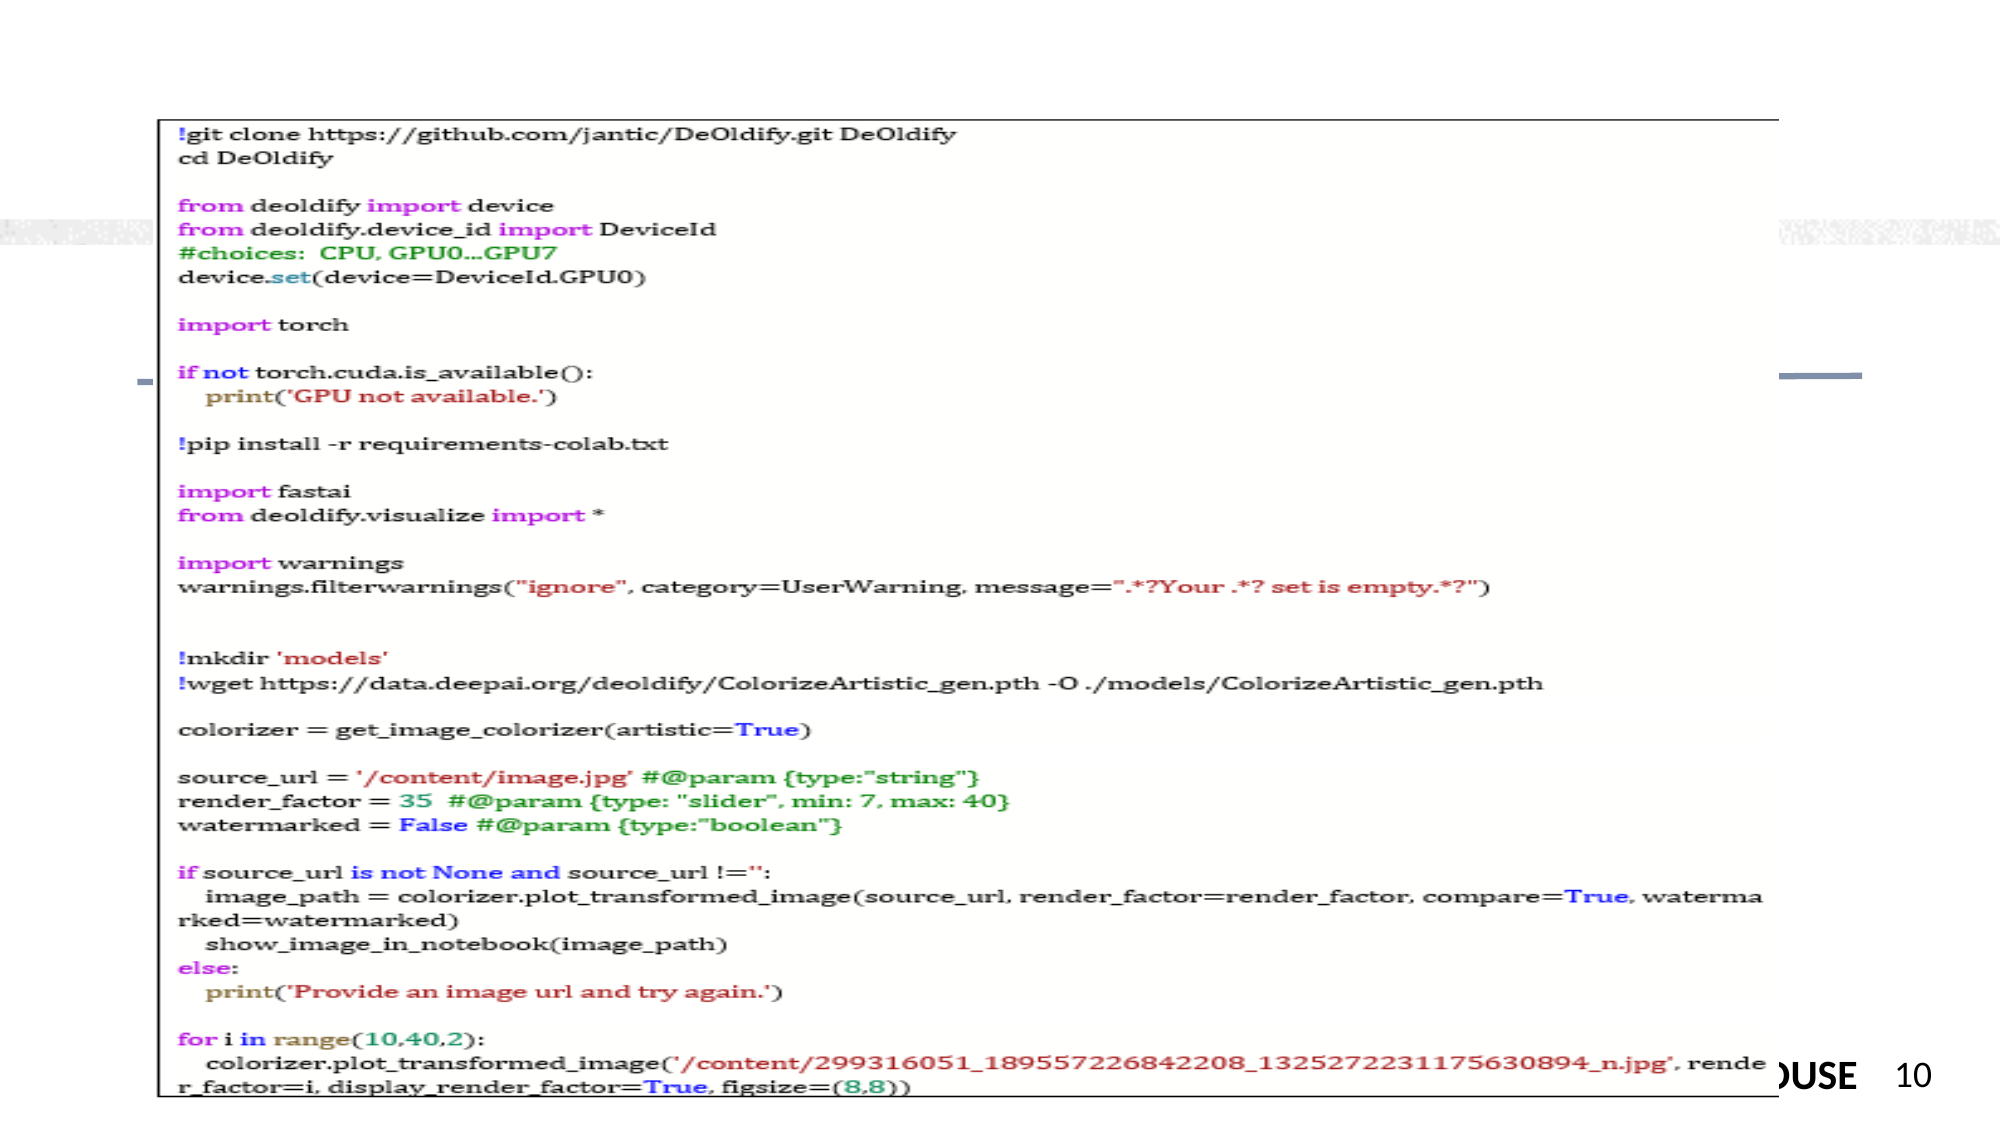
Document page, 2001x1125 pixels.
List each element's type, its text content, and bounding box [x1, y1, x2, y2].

picture [0, 118, 2000, 1103]
slide_number 10 [1779, 1042, 1947, 1103]
